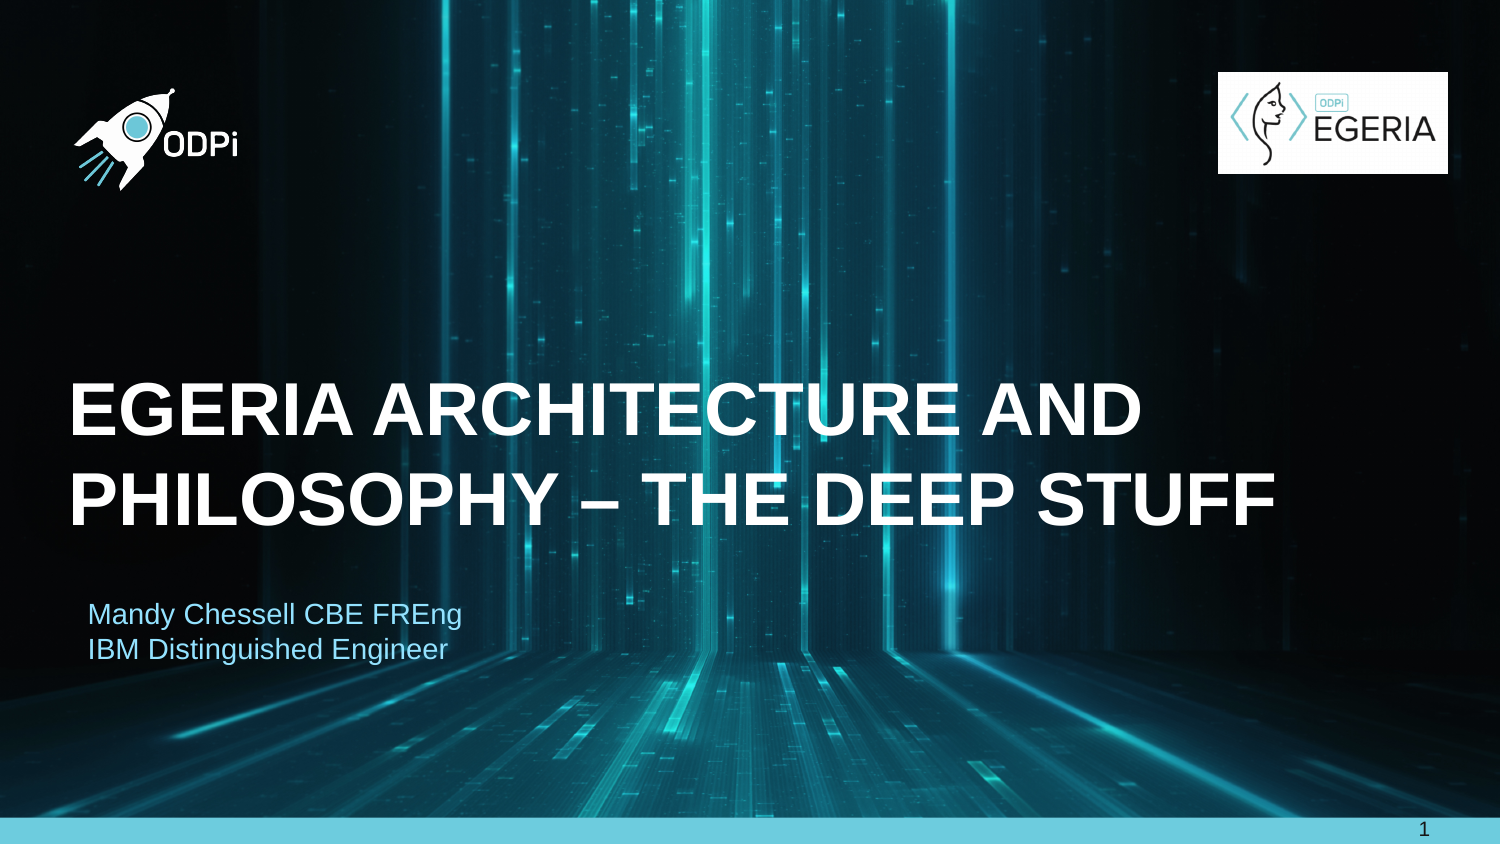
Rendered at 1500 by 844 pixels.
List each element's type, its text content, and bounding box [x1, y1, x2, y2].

picture [0, 0, 1500, 817]
text_box Mandy Chessell CBE FREng IBM Distinguished Engineer [72, 587, 886, 673]
slide_number 1 [1403, 813, 1494, 843]
title Egeria architecture and philosophy – the deep stuff [53, 256, 1386, 555]
